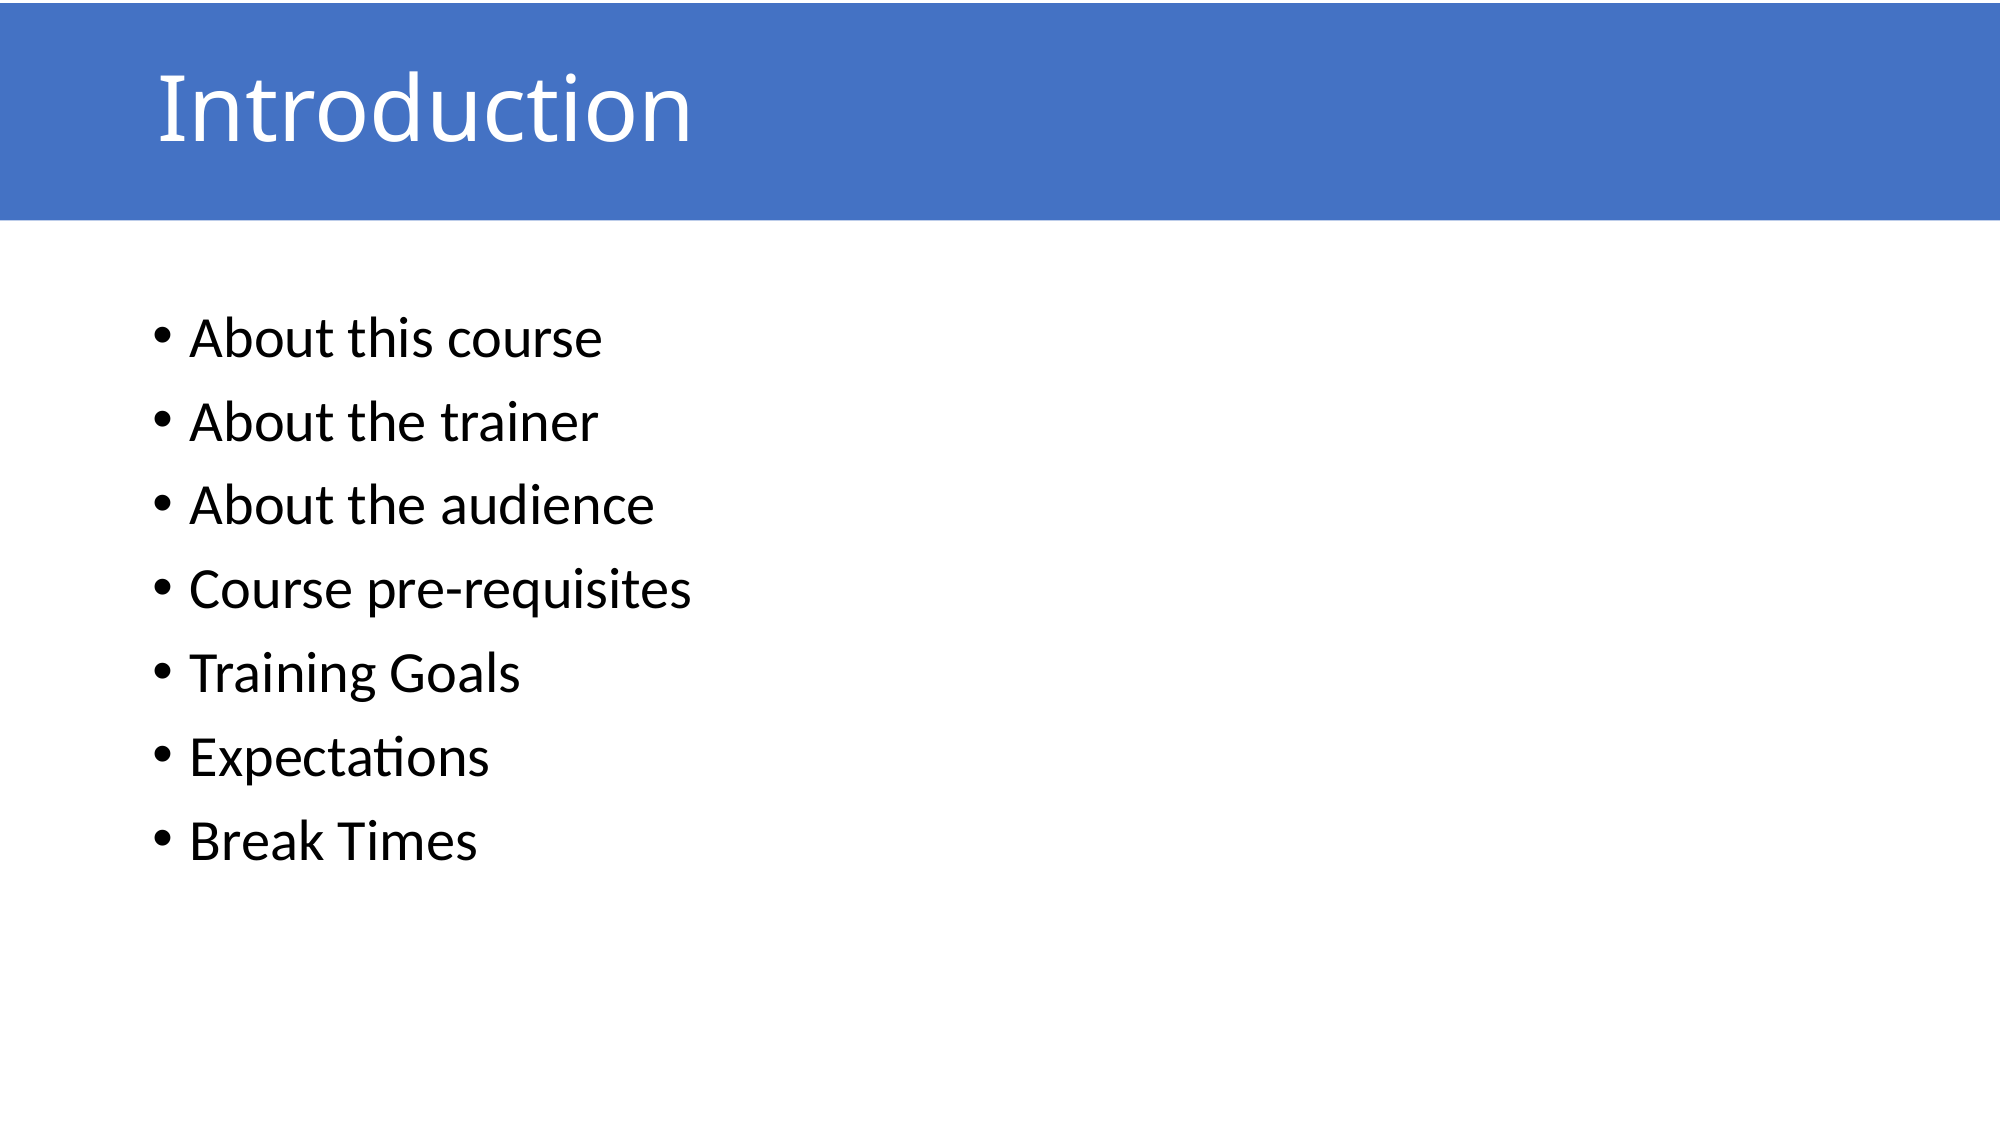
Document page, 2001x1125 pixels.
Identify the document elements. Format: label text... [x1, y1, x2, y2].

list About this course About the trainer About the audience Course pre-requisites Training Goals Expectations Break Times [137, 299, 1863, 1014]
title Introduction [0, 3, 2000, 221]
